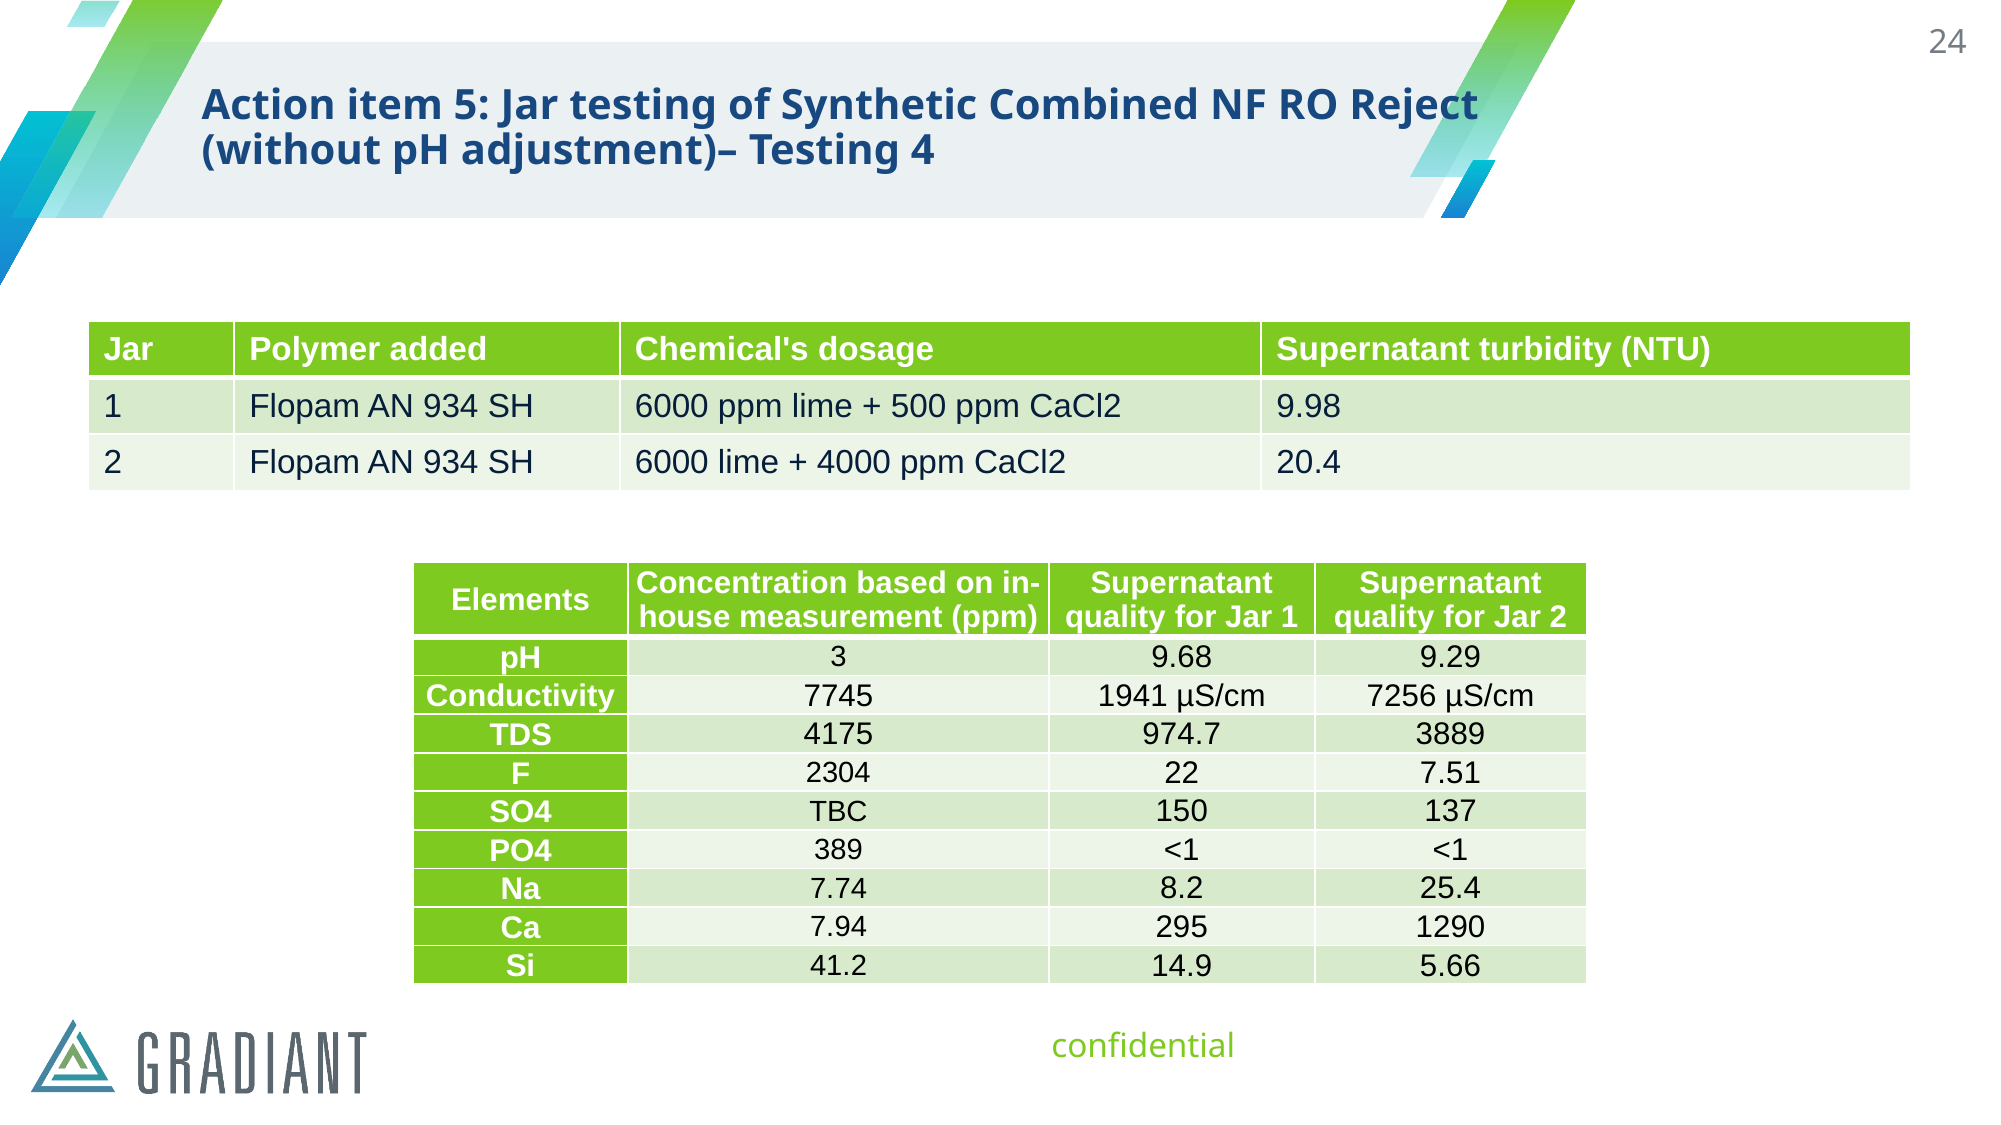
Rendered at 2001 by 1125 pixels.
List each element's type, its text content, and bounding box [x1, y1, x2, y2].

table_cell 137 [1316, 792, 1586, 829]
table_cell 7745 [629, 676, 1048, 713]
table_cell pH [414, 640, 627, 675]
table_cell 25.4 [1316, 869, 1586, 906]
table_cell 7.94 [629, 908, 1048, 945]
table_cell 7256 µS/cm [1316, 676, 1586, 713]
table_cell 150 [1050, 792, 1314, 829]
table_header Chemical's dosage [621, 322, 1260, 375]
table_header Elements [414, 563, 627, 634]
table_cell 14.9 [1050, 946, 1314, 983]
table_header Supernatant turbidity (NTU) [1262, 322, 1910, 375]
table_cell Ca [414, 908, 627, 945]
table_cell 389 [629, 831, 1048, 868]
table_cell 41.2 [629, 946, 1048, 983]
table_cell Na [414, 869, 627, 906]
table_header Jar [89, 322, 233, 375]
table_cell 1941 µS/cm [1050, 676, 1314, 713]
title Action item 5: Jar testing of Synthetic Combined NF RO Reject (without pH adjustment)– Testing 4 [201, 39, 1520, 218]
table_header Supernatant quality for Jar 2 [1316, 563, 1586, 634]
table_cell 7.51 [1316, 754, 1586, 790]
table_cell 9.68 [1050, 640, 1314, 675]
table_cell PO4 [414, 831, 627, 868]
table_cell 1 [89, 380, 233, 433]
table_cell 3 [629, 640, 1048, 675]
table_cell 3889 [1316, 715, 1586, 752]
slide_number 24 [1871, 0, 1967, 87]
table_cell SO4 [414, 792, 627, 829]
table_header Concentration based on in-house measurement (ppm) [629, 563, 1048, 634]
table_cell 7.74 [629, 869, 1048, 906]
table_cell 4175 [629, 715, 1048, 752]
table_cell 6000 ppm lime + 500 ppm CaCl2 [621, 380, 1260, 433]
table_cell Flopam AN 934 SH [235, 435, 619, 490]
table_cell 2304 [629, 754, 1048, 790]
table_cell 5.66 [1316, 946, 1586, 983]
table_cell Conductivity [414, 676, 627, 713]
table_cell 6000 lime + 4000 ppm CaCl2 [621, 435, 1260, 490]
table_cell TBC [629, 792, 1048, 829]
table_cell 295 [1050, 908, 1314, 945]
table_cell 9.98 [1262, 380, 1910, 433]
table_header Polymer added [235, 322, 619, 375]
table_cell 1290 [1316, 908, 1586, 945]
table_cell TDS [414, 715, 627, 752]
table_cell 2 [89, 435, 233, 490]
picture [0, 920, 475, 1125]
table_cell 8.2 [1050, 869, 1314, 906]
table_cell Si [414, 946, 627, 983]
table_cell Flopam AN 934 SH [235, 380, 619, 433]
table_header Supernatant quality for Jar 1 [1050, 563, 1314, 634]
table_cell 974.7 [1050, 715, 1314, 752]
table_cell 22 [1050, 754, 1314, 790]
table_cell <1 [1316, 831, 1586, 868]
table_cell 20.4 [1262, 435, 1910, 490]
table_cell F [414, 754, 627, 790]
table_cell <1 [1050, 831, 1314, 868]
table_cell 9.29 [1316, 640, 1586, 675]
